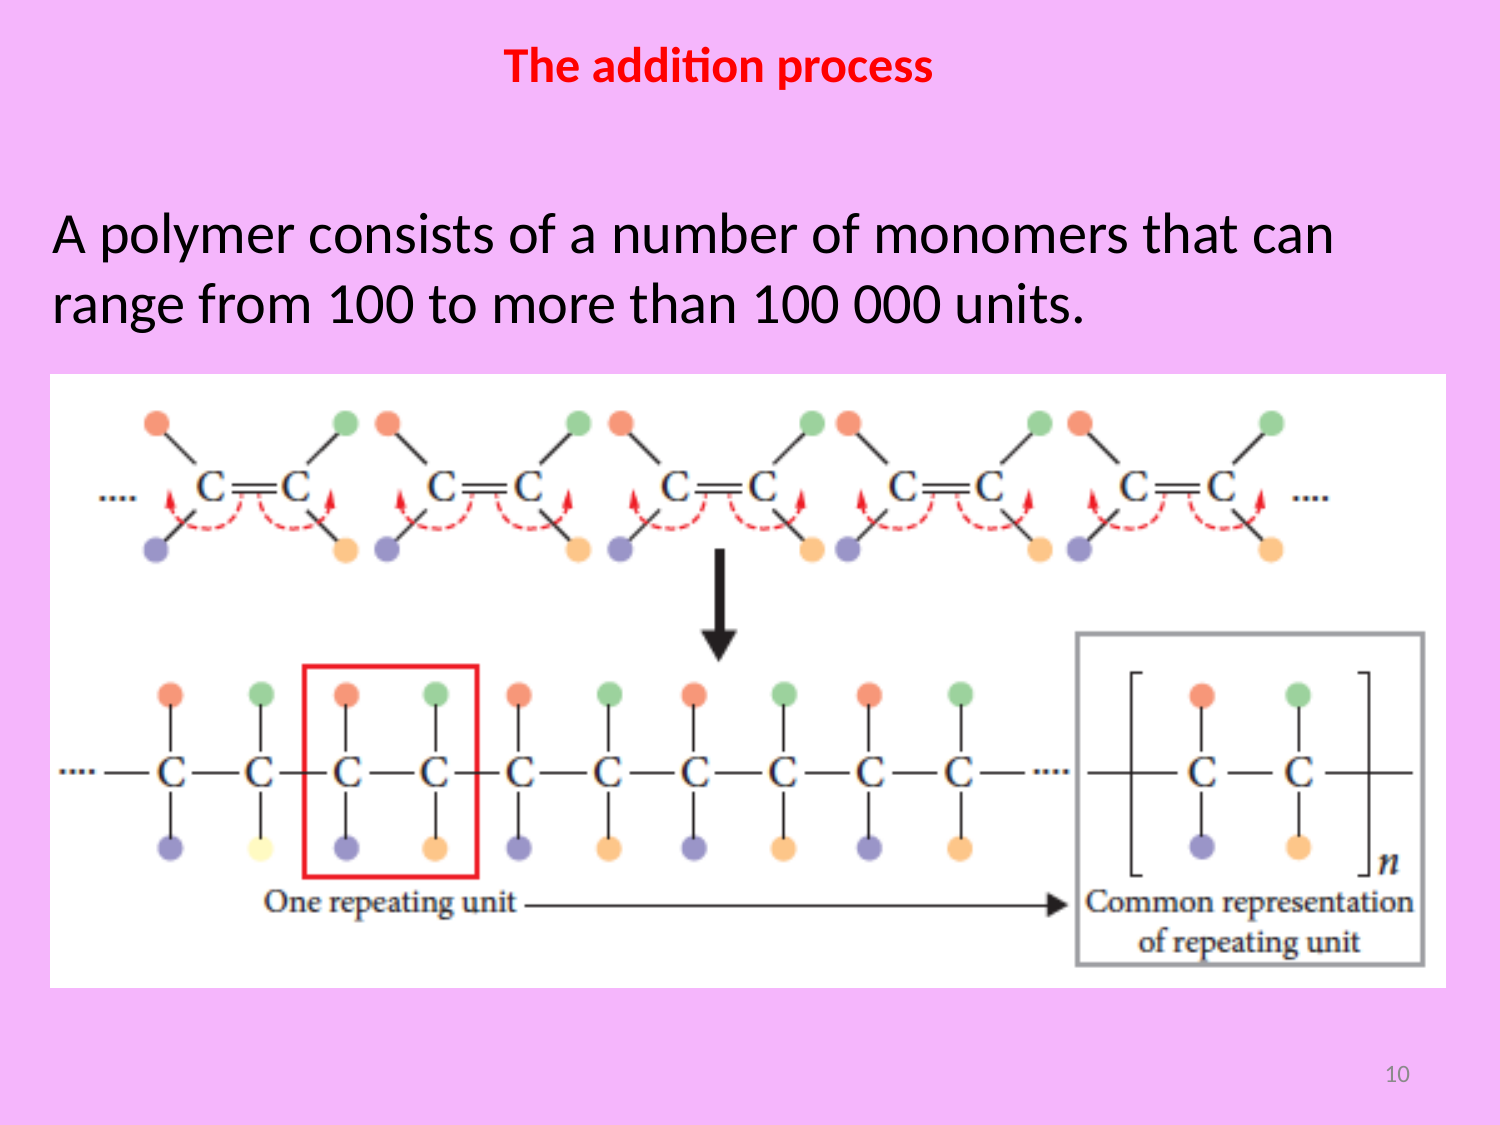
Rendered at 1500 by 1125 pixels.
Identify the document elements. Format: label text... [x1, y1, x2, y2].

picture [49, 374, 1446, 988]
title The addition process [24, 24, 1413, 100]
slide_number 10 [1074, 1042, 1425, 1103]
text_box A polymer consists of a number of monomers that can range from 100 to more than 100 000 units. [37, 187, 1400, 343]
